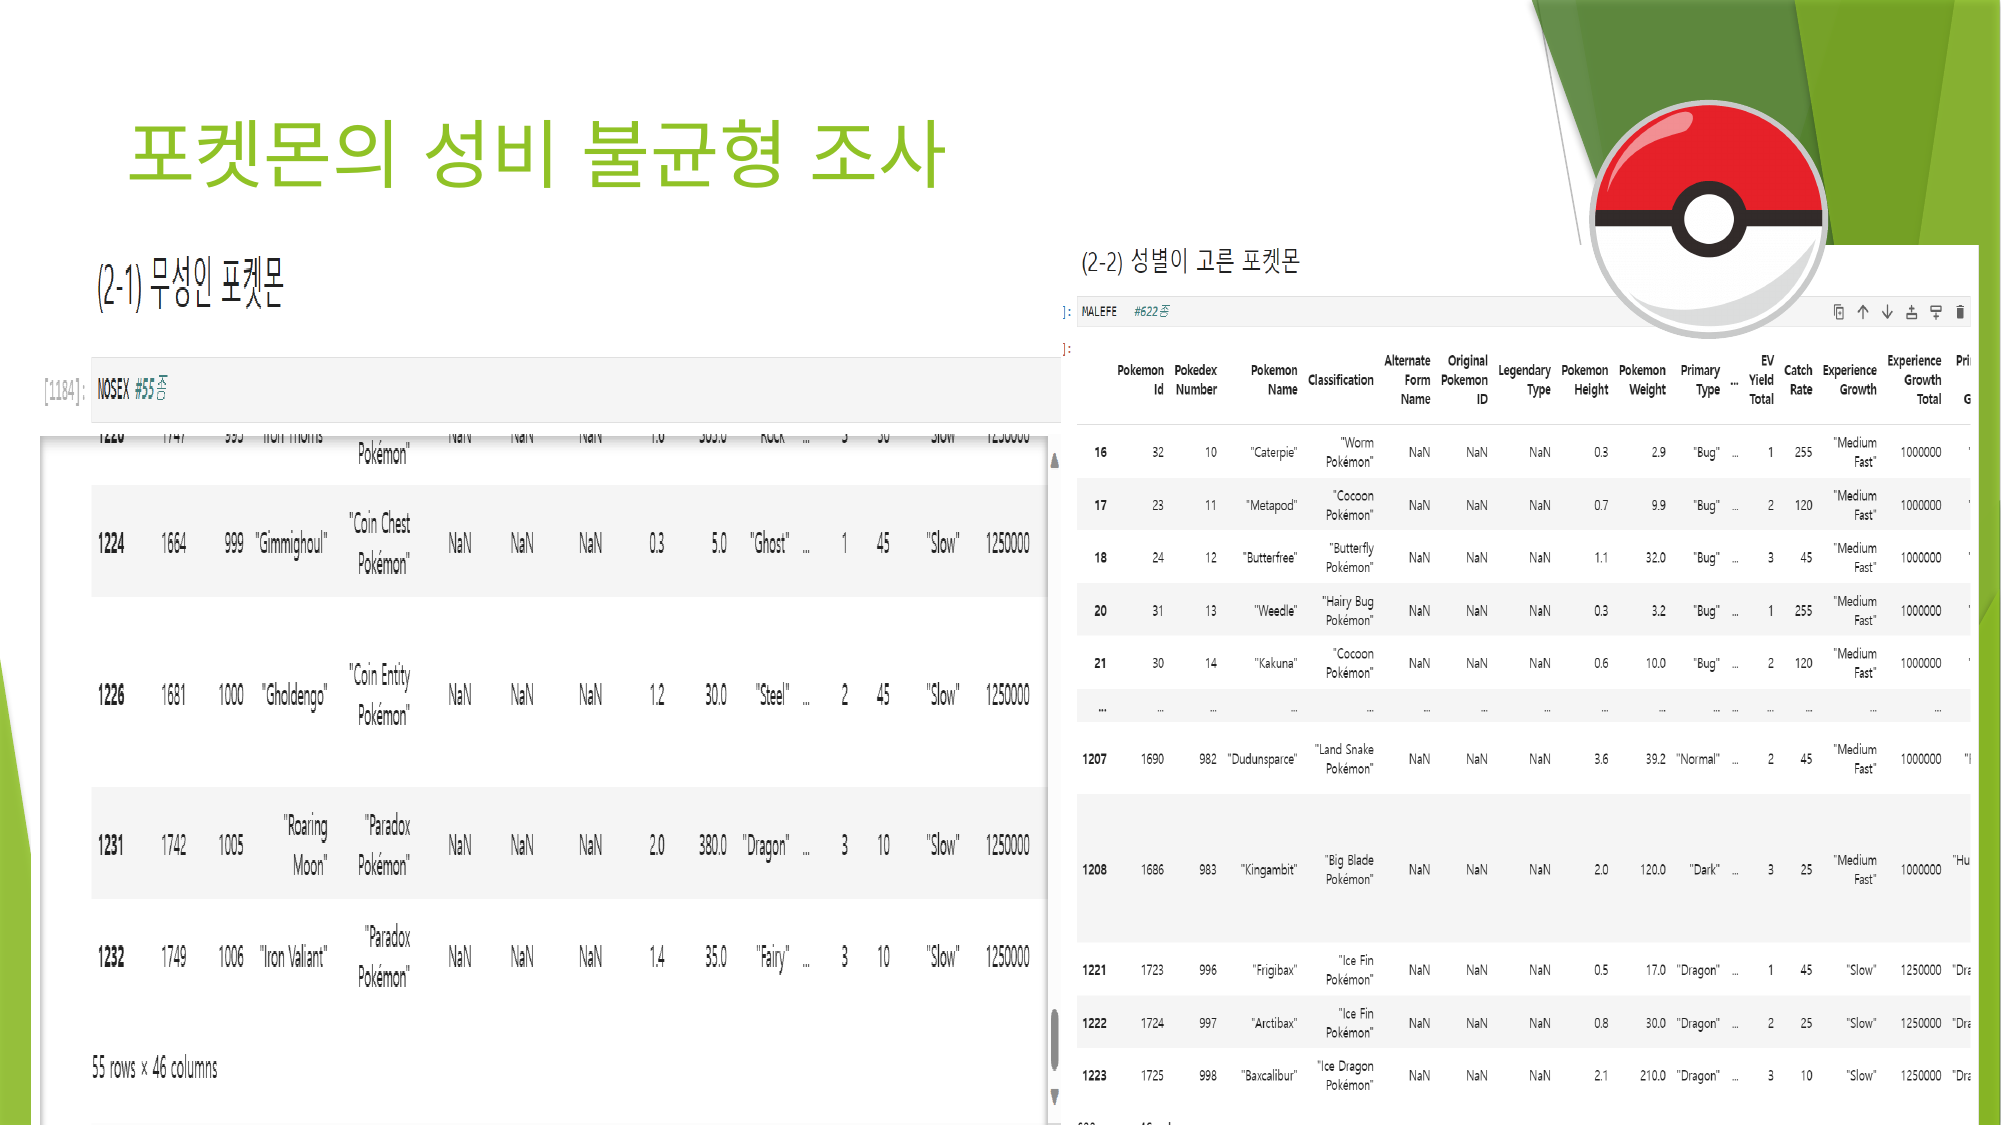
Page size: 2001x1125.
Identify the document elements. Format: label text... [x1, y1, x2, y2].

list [30, 238, 1065, 1125]
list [1063, 244, 1979, 1125]
picture [1588, 99, 1829, 340]
title 포켓몬의 성비 불균형 조사 [111, 99, 1522, 244]
